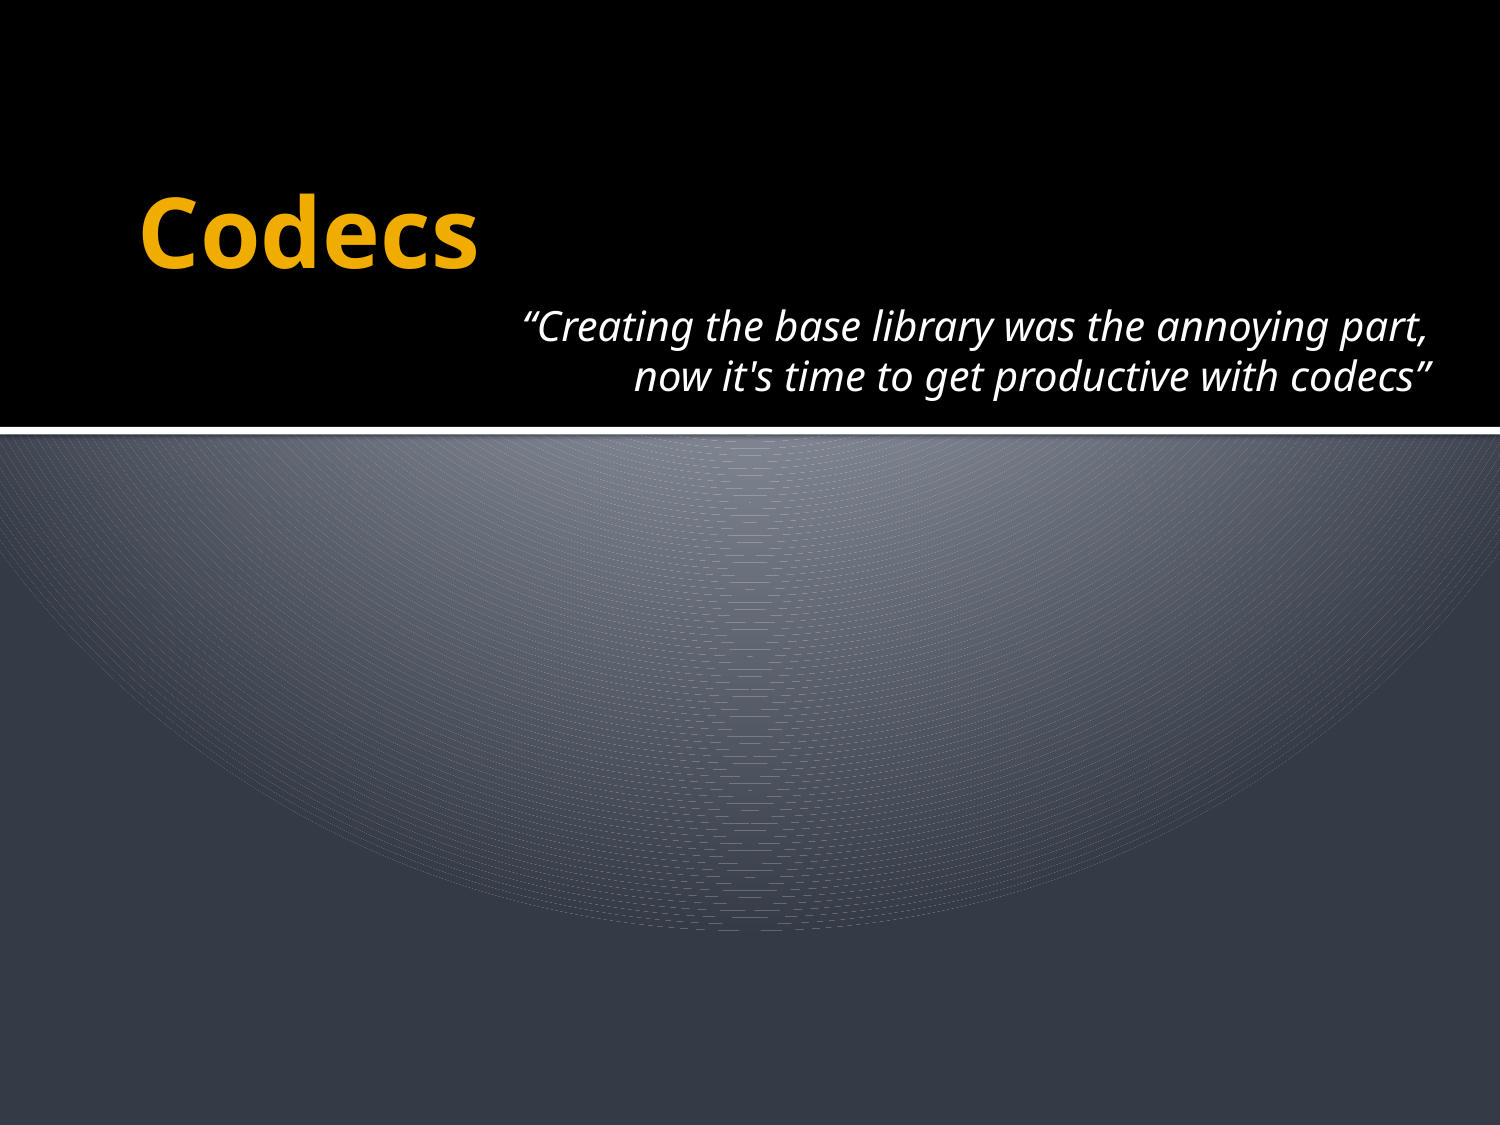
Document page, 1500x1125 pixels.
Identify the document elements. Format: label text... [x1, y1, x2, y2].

list “Creating the base library was the annoying part, now it's time to get productive with codecs” [121, 299, 1438, 413]
title Codecs [123, 19, 1438, 288]
